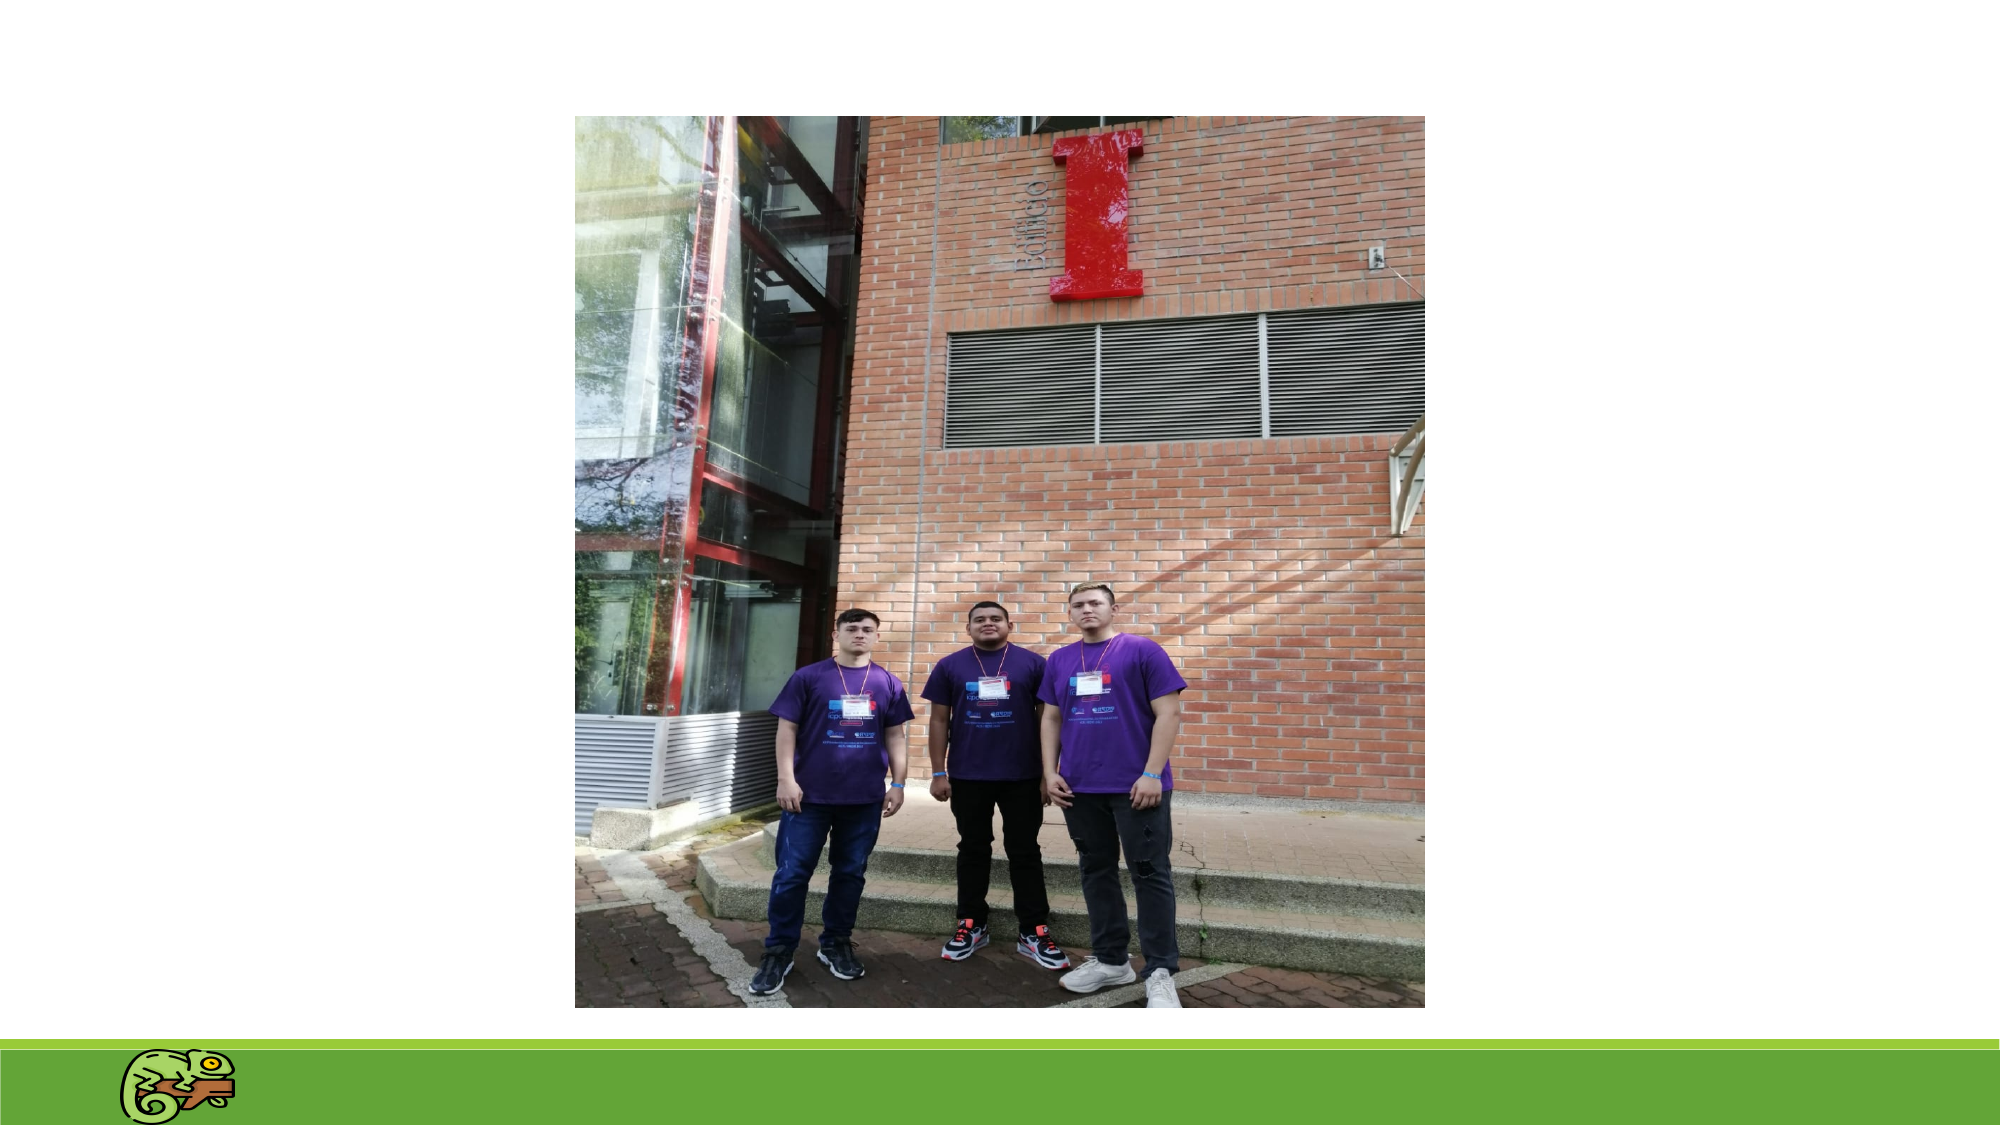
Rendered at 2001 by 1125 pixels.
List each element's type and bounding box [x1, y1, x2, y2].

picture [120, 1049, 235, 1125]
picture [575, 116, 1425, 1009]
